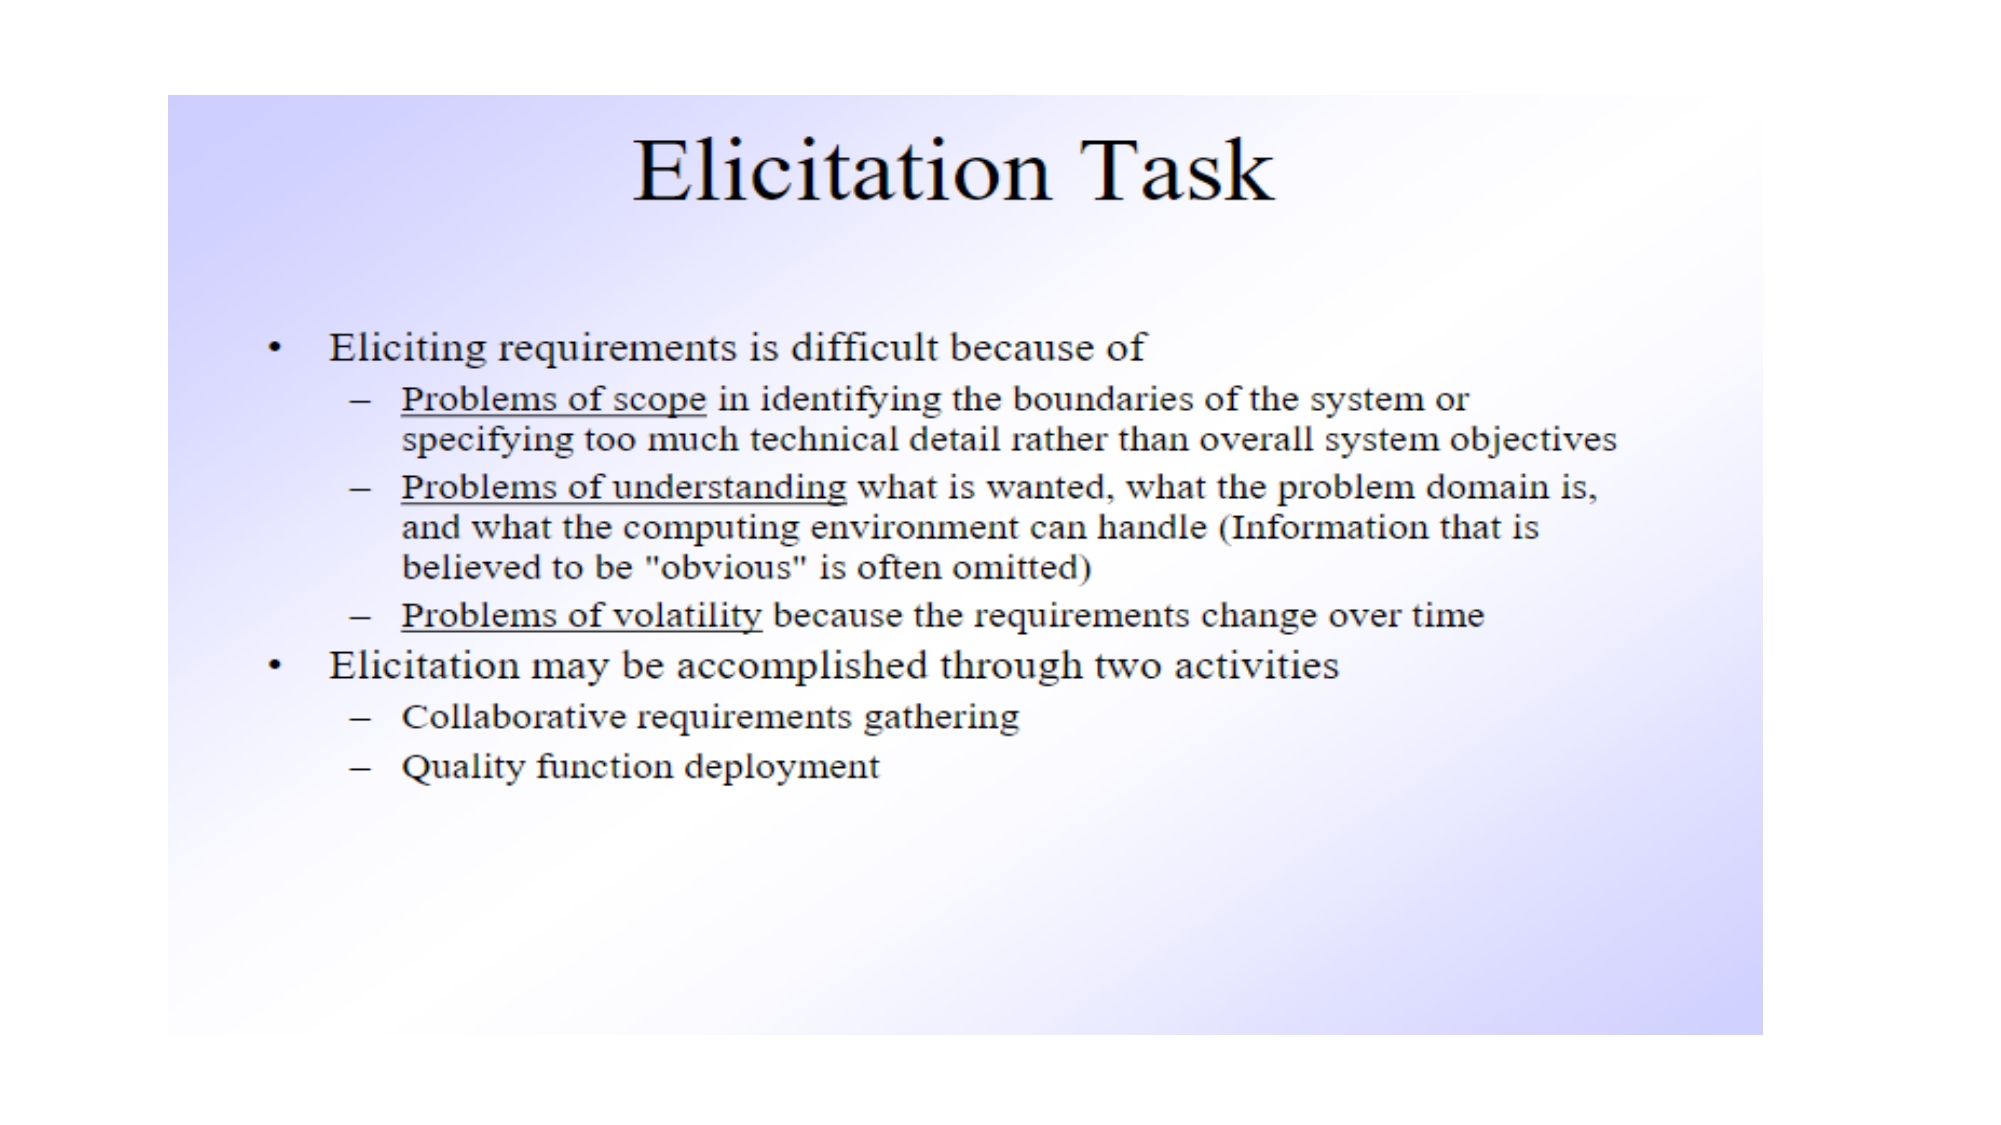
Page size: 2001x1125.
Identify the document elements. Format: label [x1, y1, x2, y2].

picture [167, 95, 1763, 1035]
